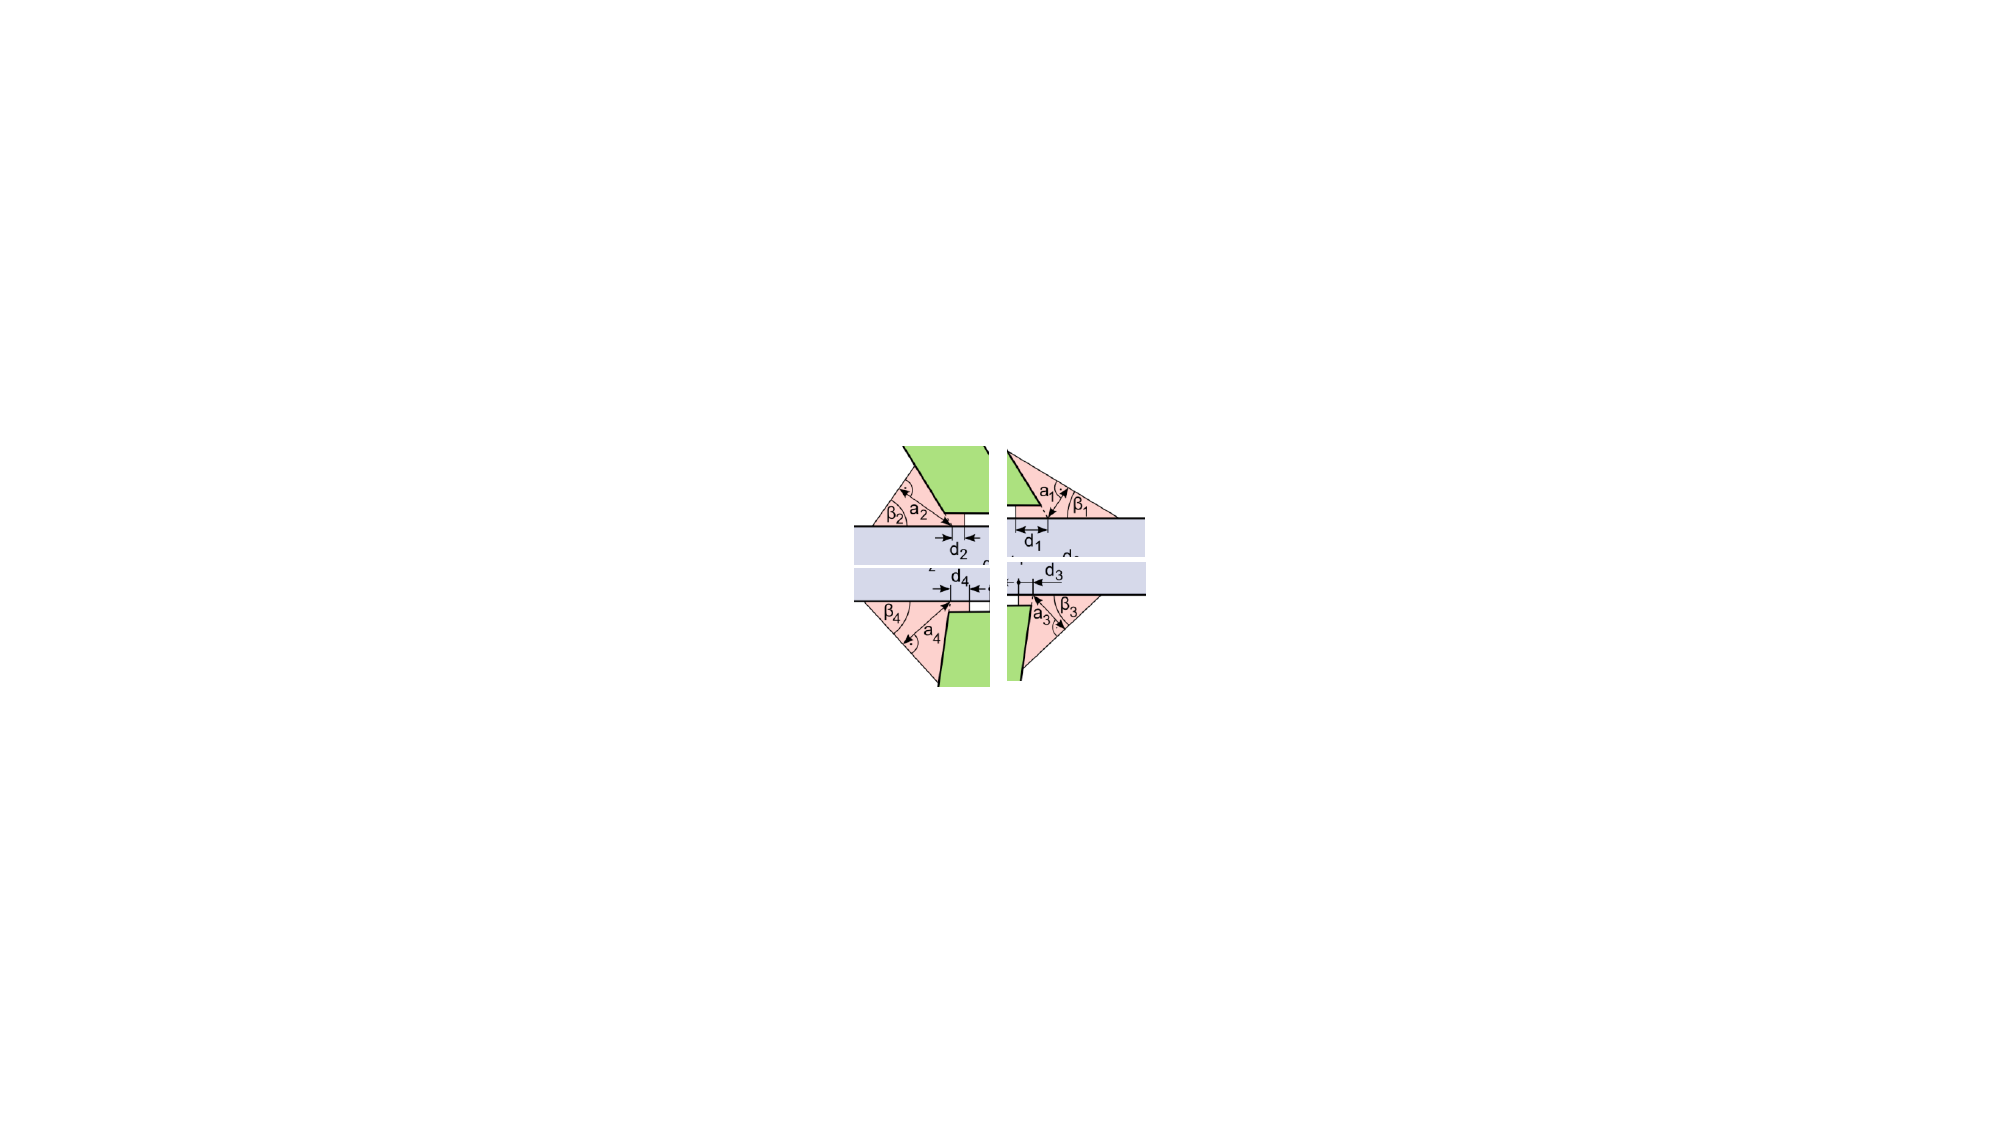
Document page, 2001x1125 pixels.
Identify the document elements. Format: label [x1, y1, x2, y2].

text_box [854, 438, 1146, 687]
